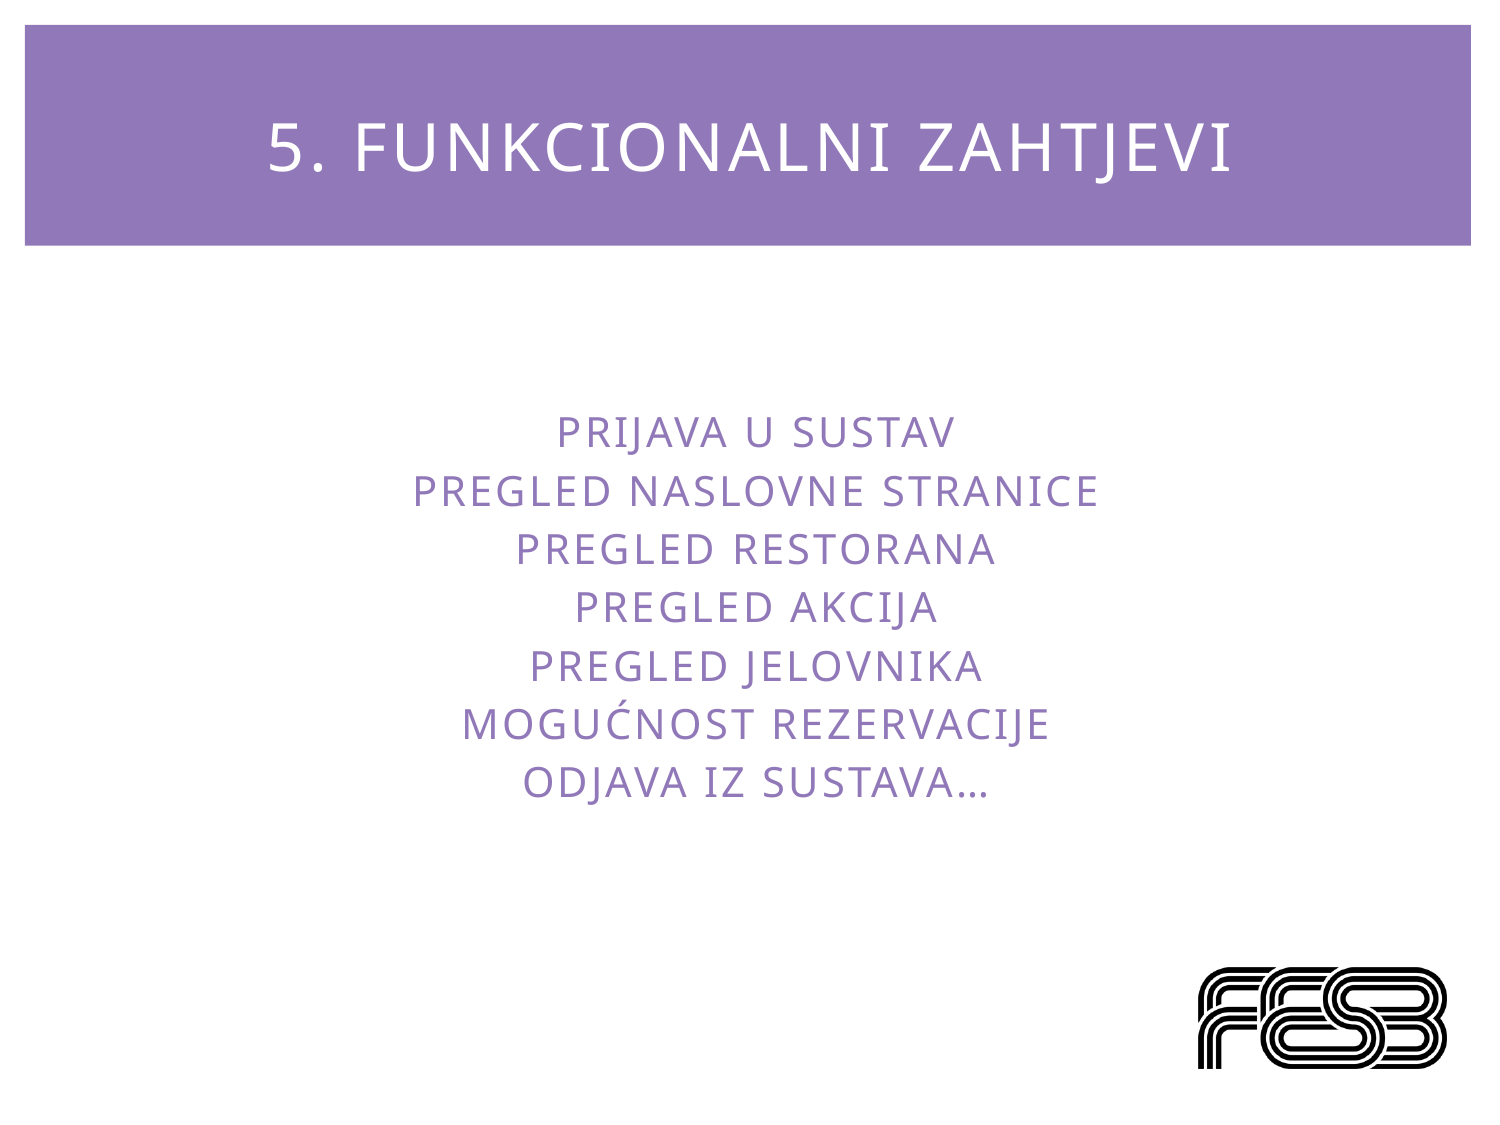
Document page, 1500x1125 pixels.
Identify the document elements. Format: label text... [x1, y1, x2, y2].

title 5. Funkcionalni zahtjevi [62, 58, 1438, 232]
picture [1198, 966, 1448, 1069]
list PRIJAVA U SUSTAV PREGLED NASLOVNE STRANICE PREGLED RESTORANA PREGLED AKCIJA PREGLED JELOVNIKA MOGUĆNOST REZERVACIJE ODJAVA IZ SUSTAVA… [62, 281, 1442, 1005]
